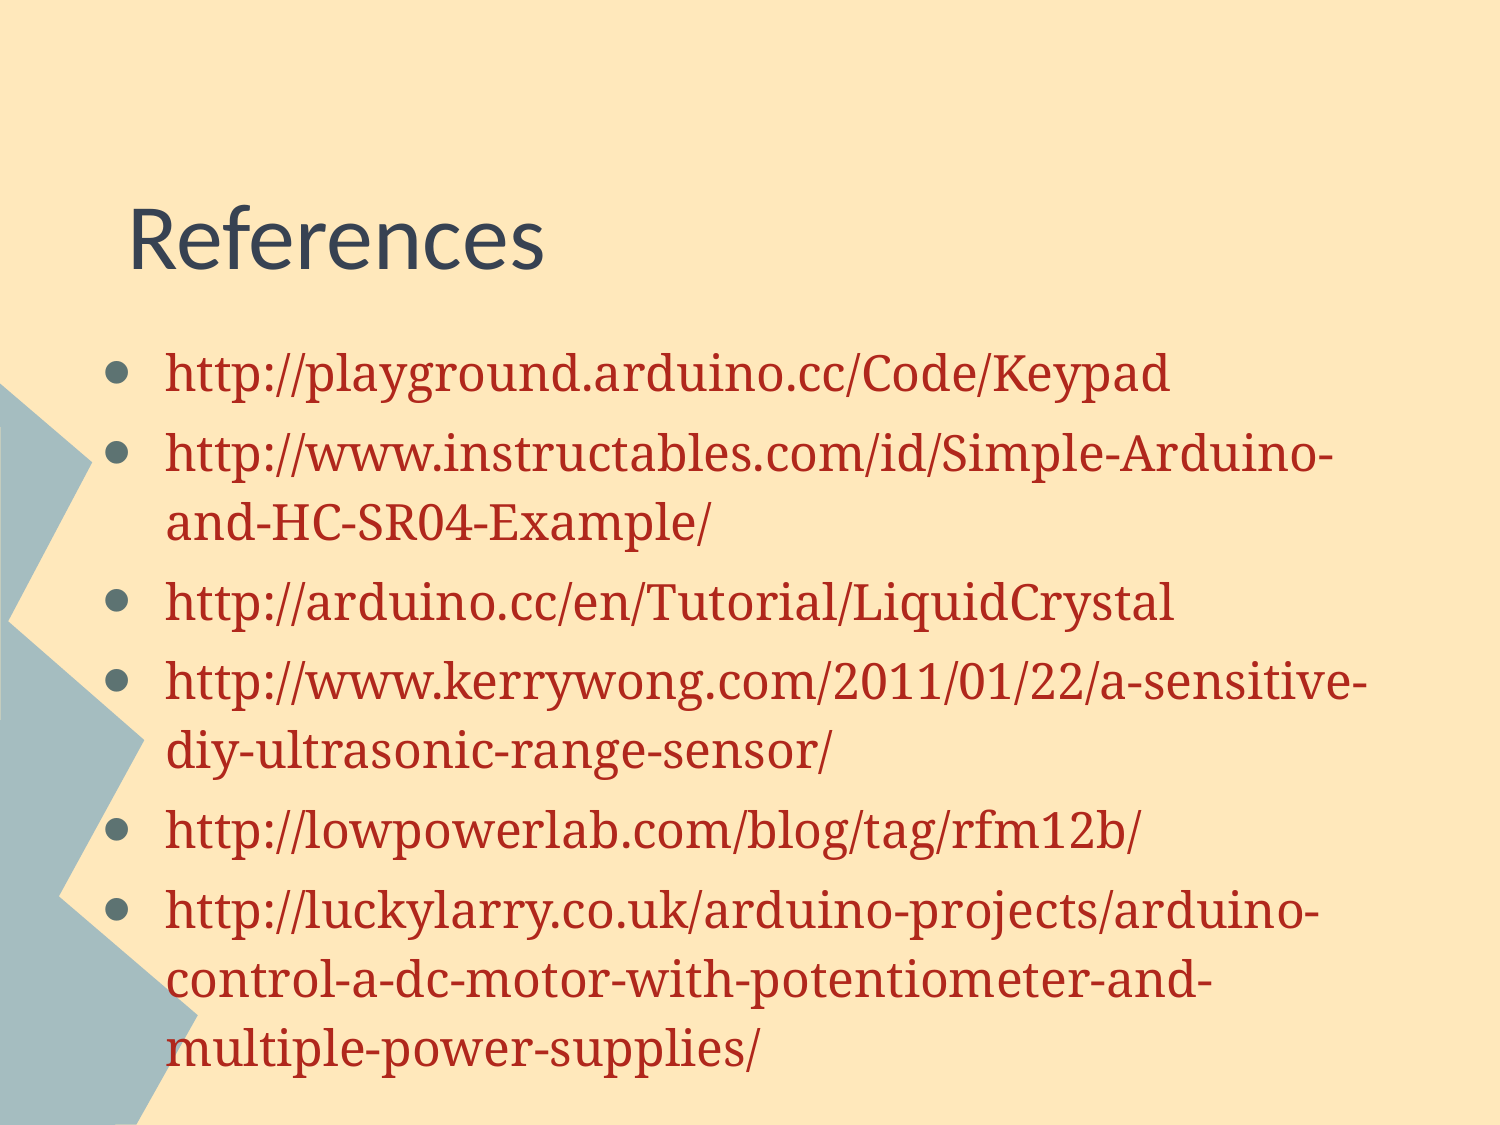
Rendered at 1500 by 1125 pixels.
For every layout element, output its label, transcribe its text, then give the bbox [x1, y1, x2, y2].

list http://playground.arduino.cc/Code/Keypad http://www.instructables.com/id/Simple-Arduino-and-HC-SR04-Example/ http://arduino.cc/en/Tutorial/LiquidCrystal http://www.kerrywong.com/2011/01/22/a-sensitive-diy-ultrasonic-range-sensor/ http://lowpowerlab.com/blog/tag/rfm12b/ http://luckylarry.co.uk/arduino-projects/arduino-control-a-dc-motor-with-potentiometer-and-multiple-power-supplies/ [75, 317, 1425, 1038]
title References [75, 115, 1425, 303]
